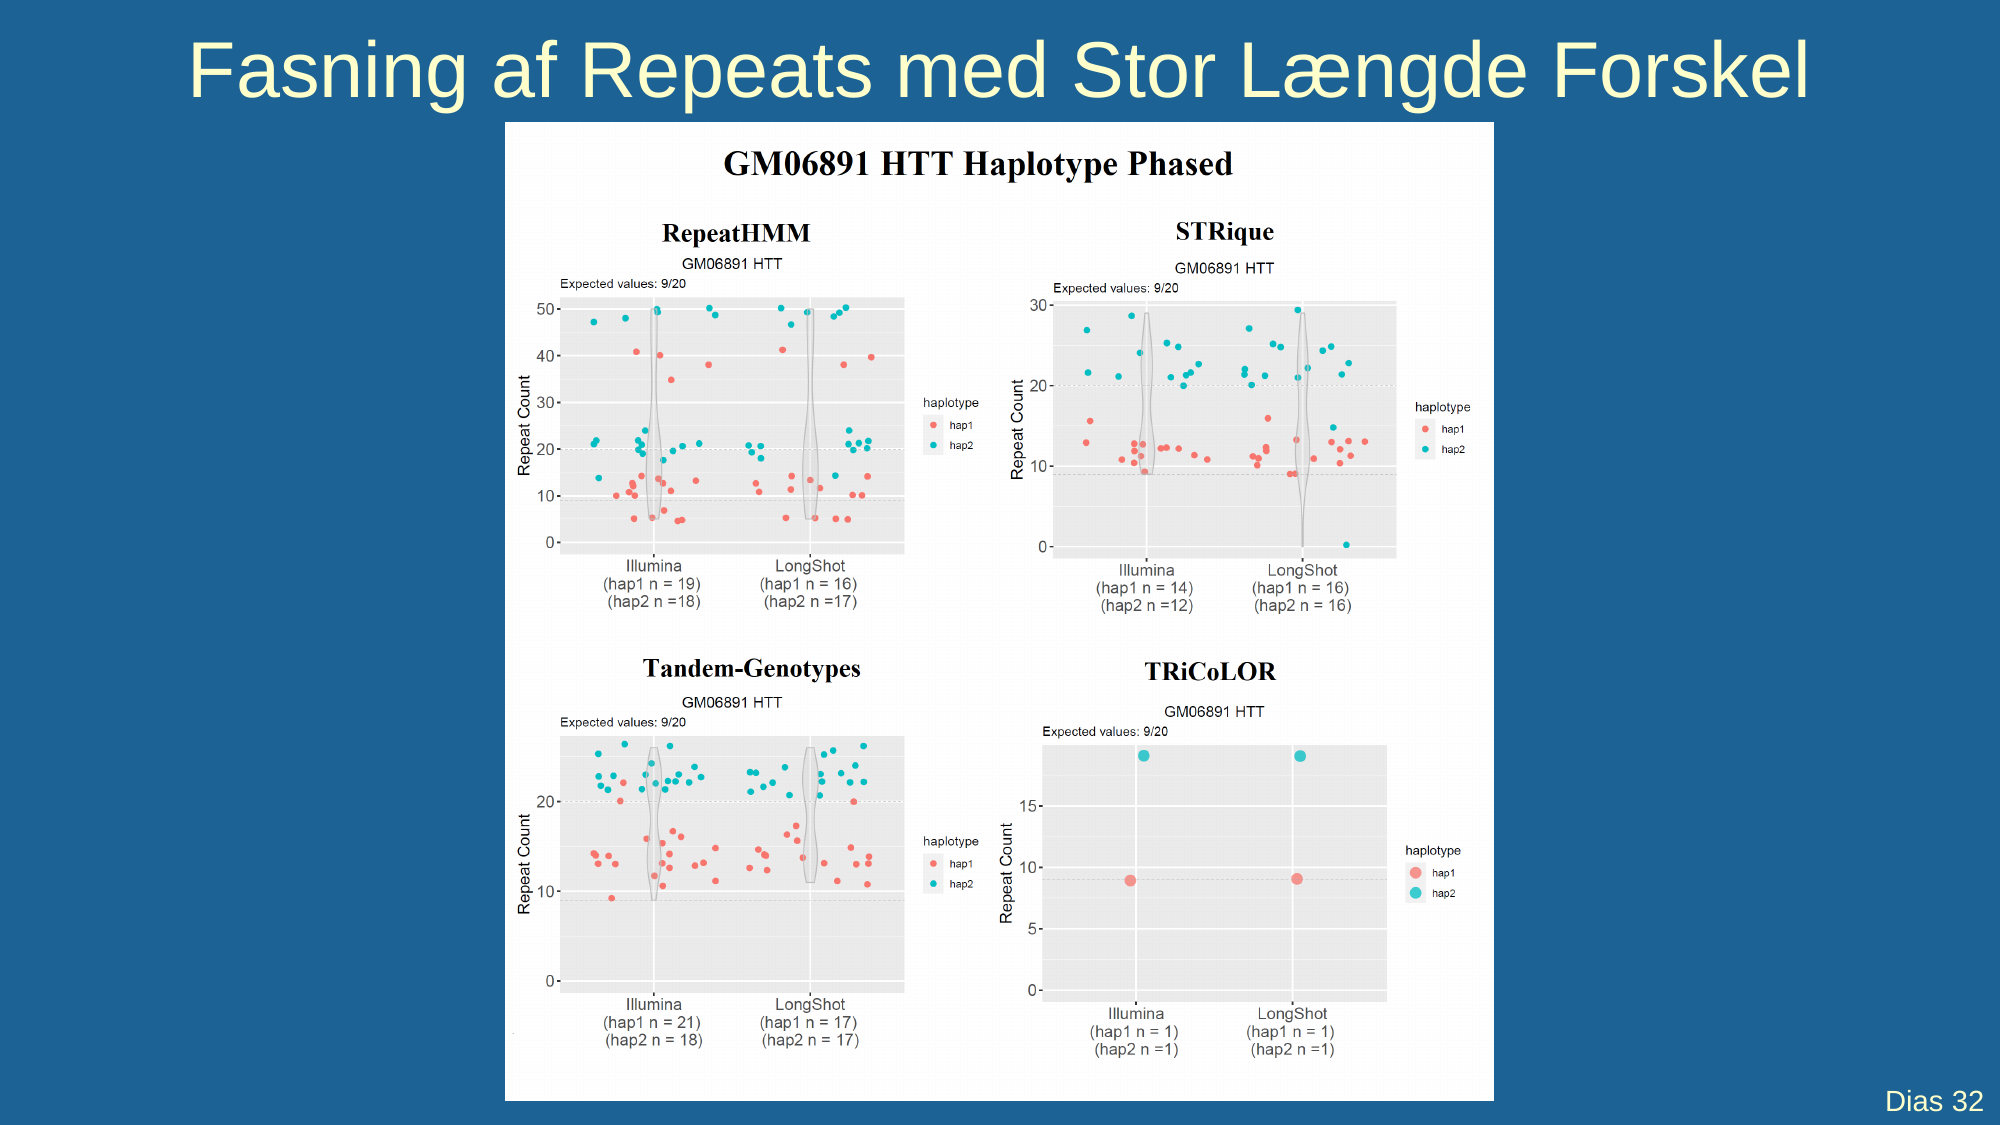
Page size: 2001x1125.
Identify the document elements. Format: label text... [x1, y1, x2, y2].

title Fasning af Repeats med Stor Længde Forskel [162, 0, 1838, 123]
picture [505, 122, 1495, 1101]
text_box Dias 32 [1870, 1074, 2000, 1125]
